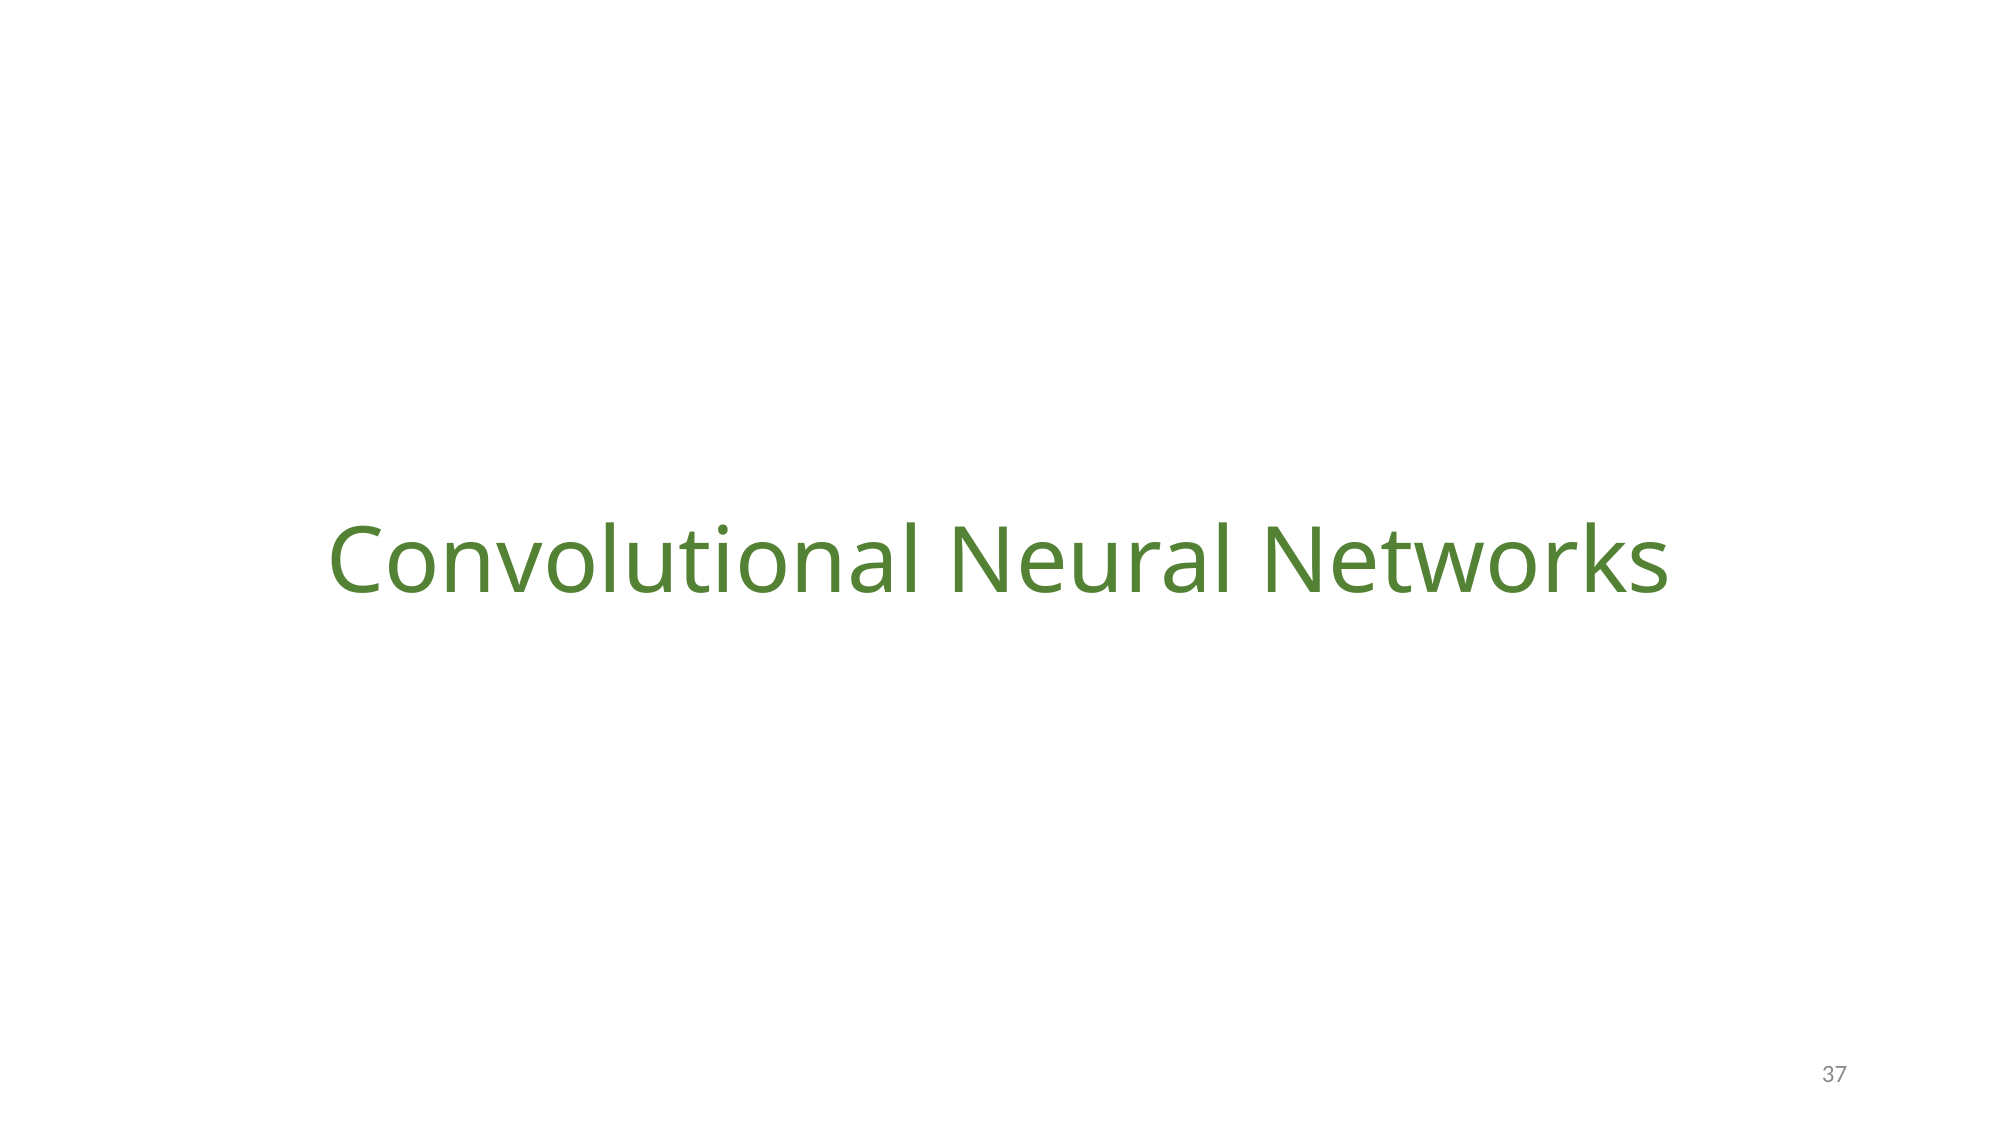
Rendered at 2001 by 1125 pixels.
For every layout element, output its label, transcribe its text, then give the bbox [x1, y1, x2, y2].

slide_number 37 [1412, 1042, 1863, 1103]
title Convolutional Neural Networks [123, 78, 1877, 1047]
